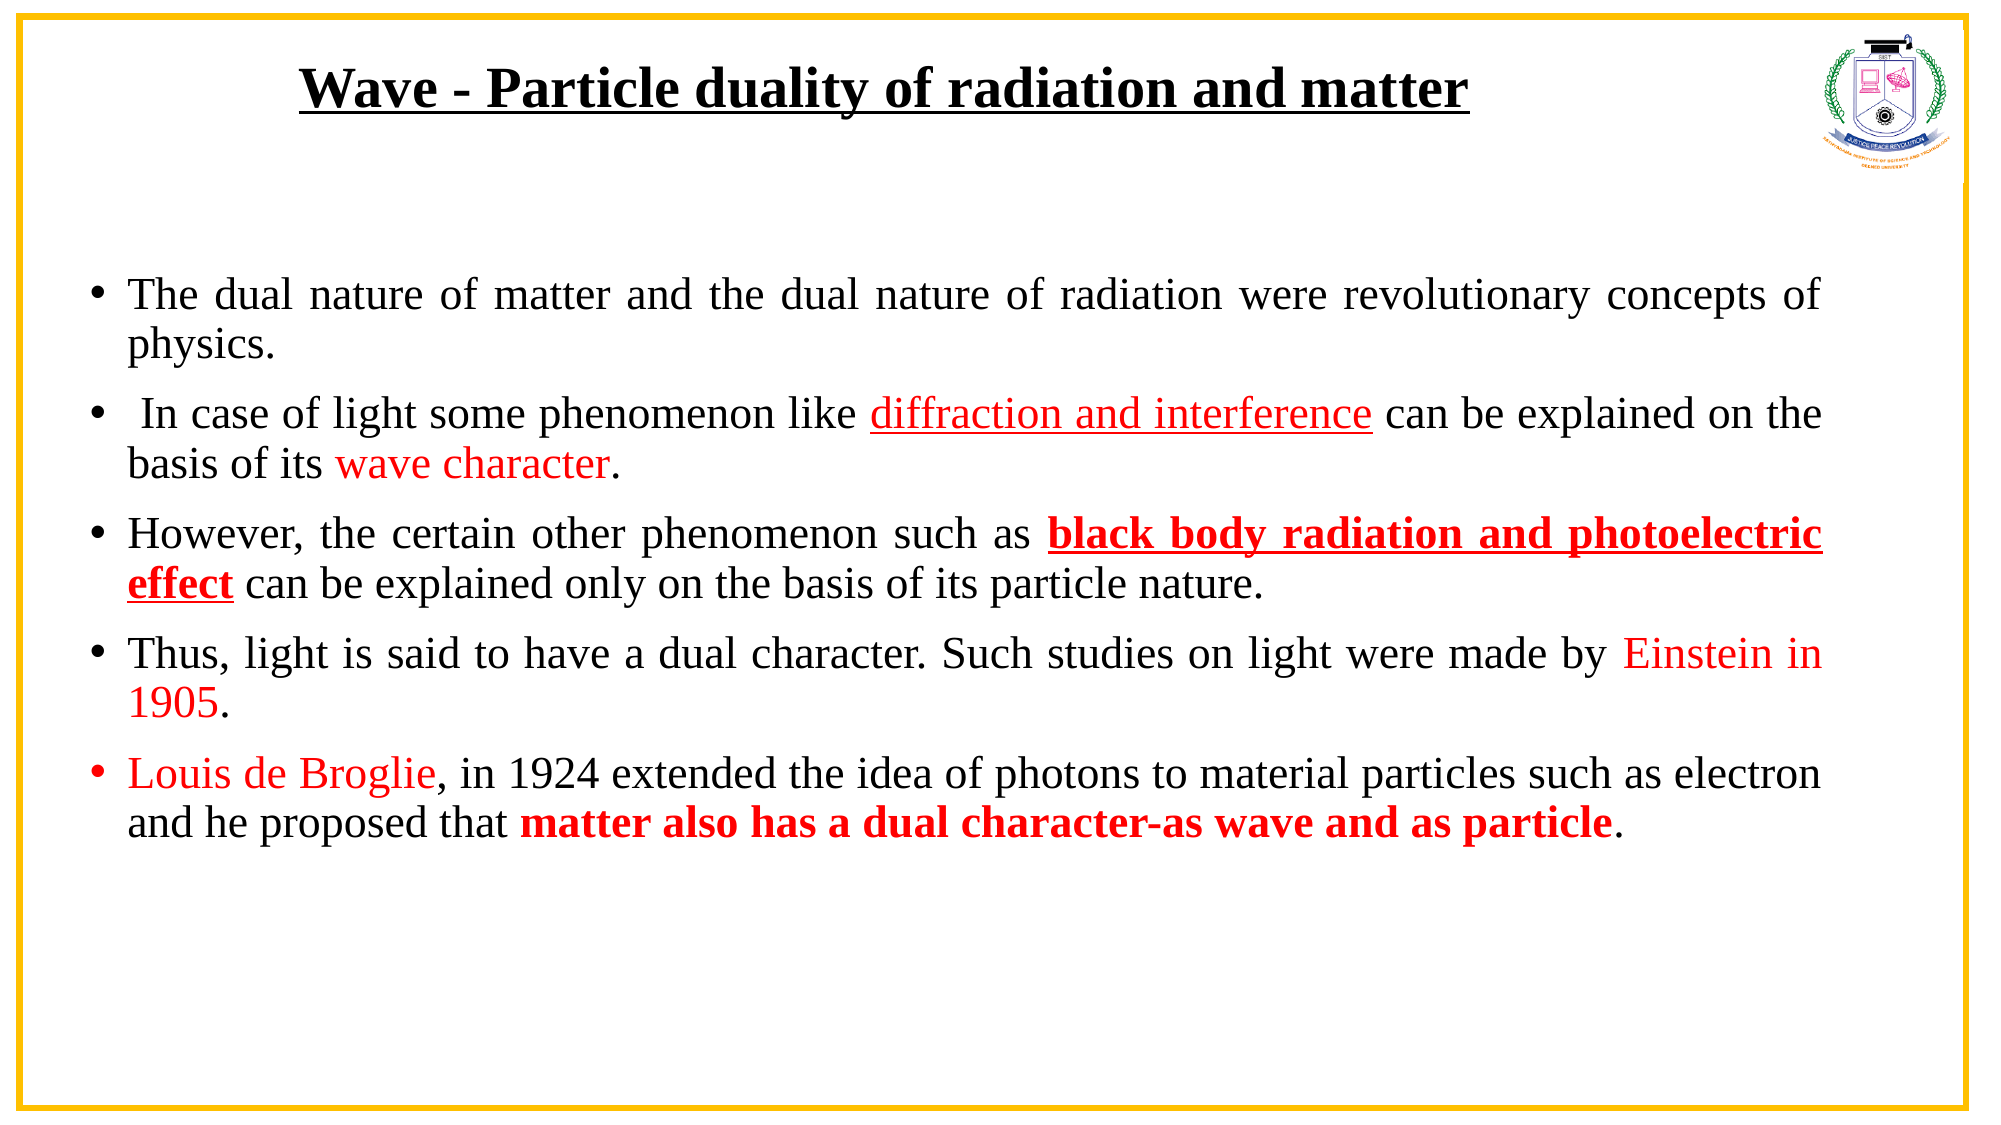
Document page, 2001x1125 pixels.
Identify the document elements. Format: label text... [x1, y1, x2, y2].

text_box Wave - Particle duality of radiation and matter [283, 49, 1515, 164]
text_box [18, 16, 1967, 1109]
text_box [74, 46, 1531, 1090]
picture [1806, 30, 1964, 183]
text_box The dual nature of matter and the dual nature of radiation were revolutionary concepts of physics. In case of light some phenomenon like diffraction and interference can be explained on the basis of its wave character. However, the certain other phenomenon such as black body radiation and photoelectric effect can be explained only on the basis of its particle nature. Thus, light is said to have a dual character. Such studies on light were made by Einstein in 1905. Louis de Broglie, in 1924 extended the idea of photons to material particles such as electron and he proposed that matter also has a dual character-as wave and as particle. [75, 262, 1838, 1005]
